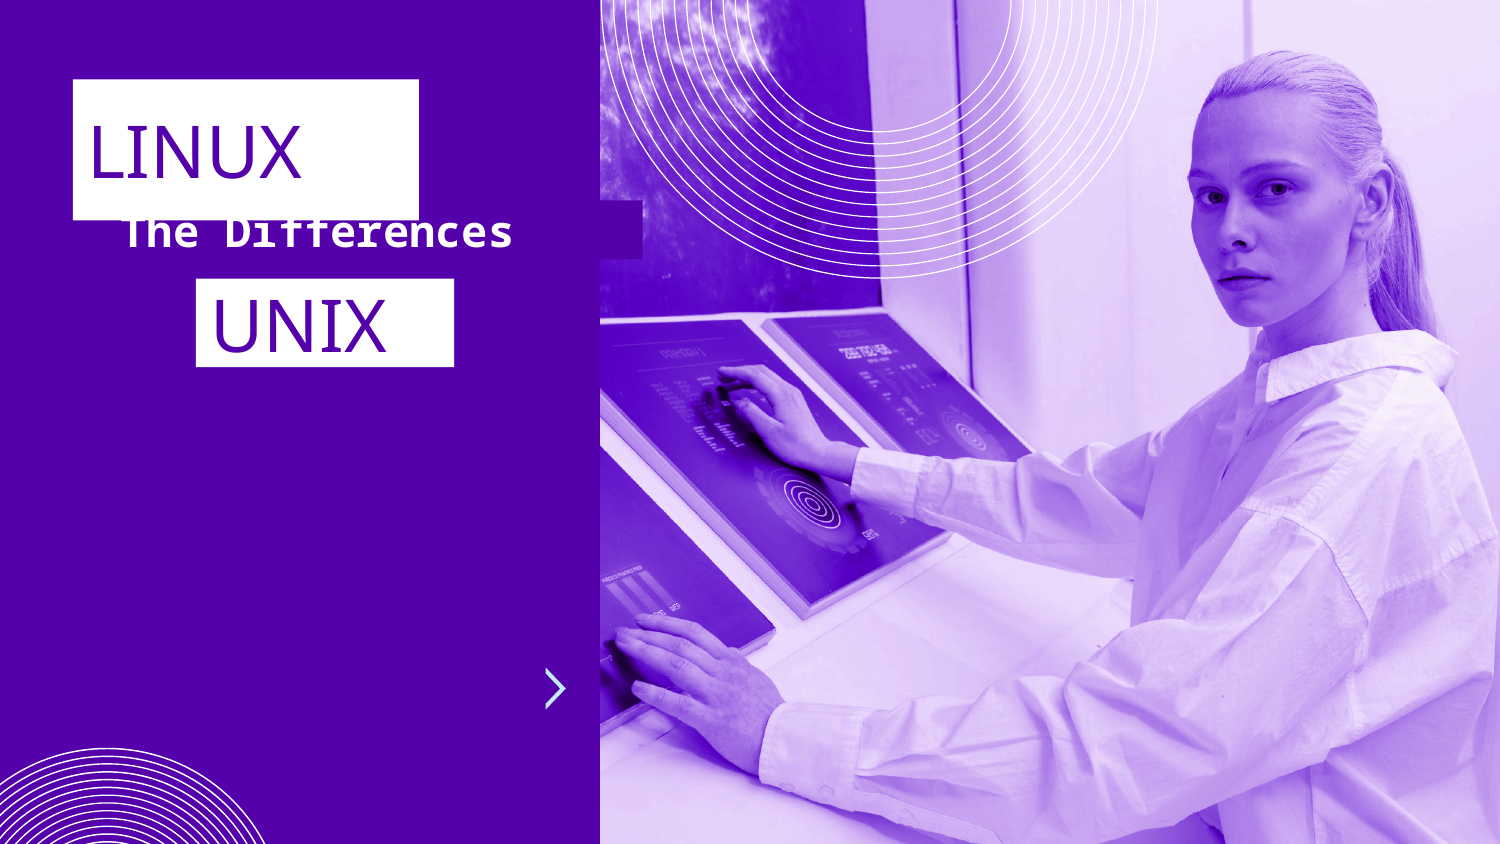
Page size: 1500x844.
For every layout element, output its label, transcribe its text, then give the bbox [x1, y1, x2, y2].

title UNIX [195, 278, 455, 368]
title The Differences [105, 200, 594, 260]
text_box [600, 0, 1159, 279]
title LINUX [72, 79, 419, 221]
picture [600, 0, 1500, 844]
text_box [545, 667, 566, 710]
